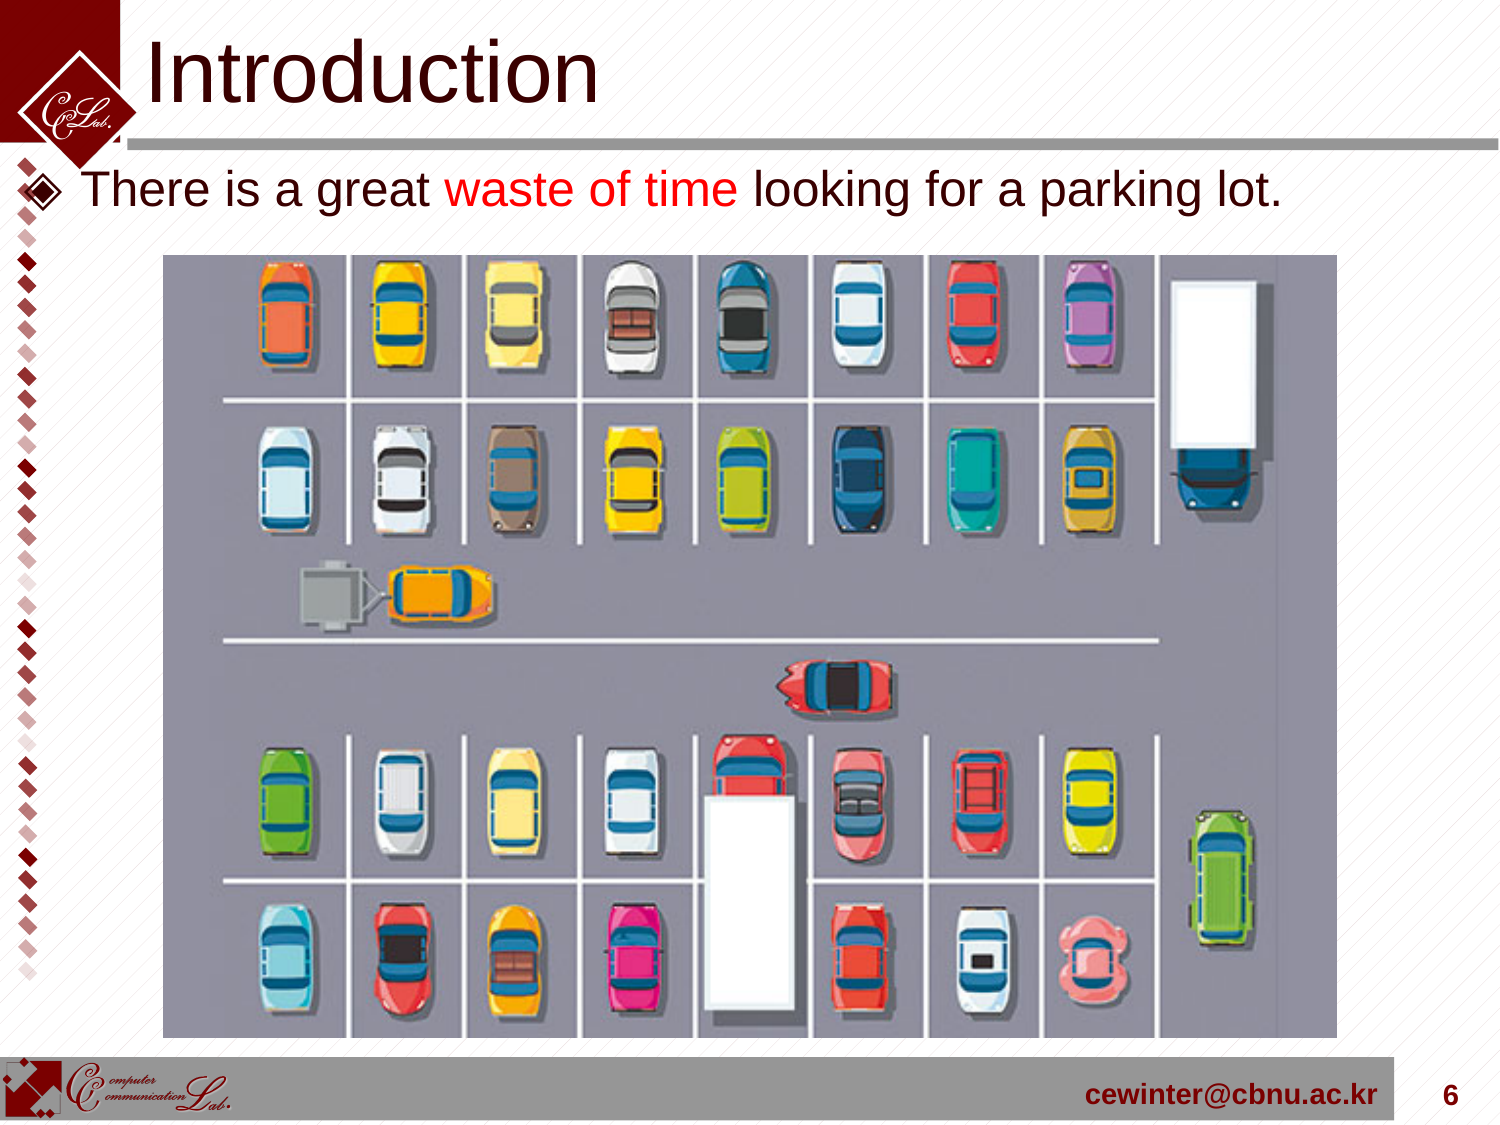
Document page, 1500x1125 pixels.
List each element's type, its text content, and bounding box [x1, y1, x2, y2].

title Introduction [129, 10, 1474, 126]
list There is a great waste of time looking for a parking lot. [8, 148, 1493, 1059]
picture [162, 255, 1337, 1038]
picture [0, 0, 153, 184]
picture [2, 1055, 234, 1121]
